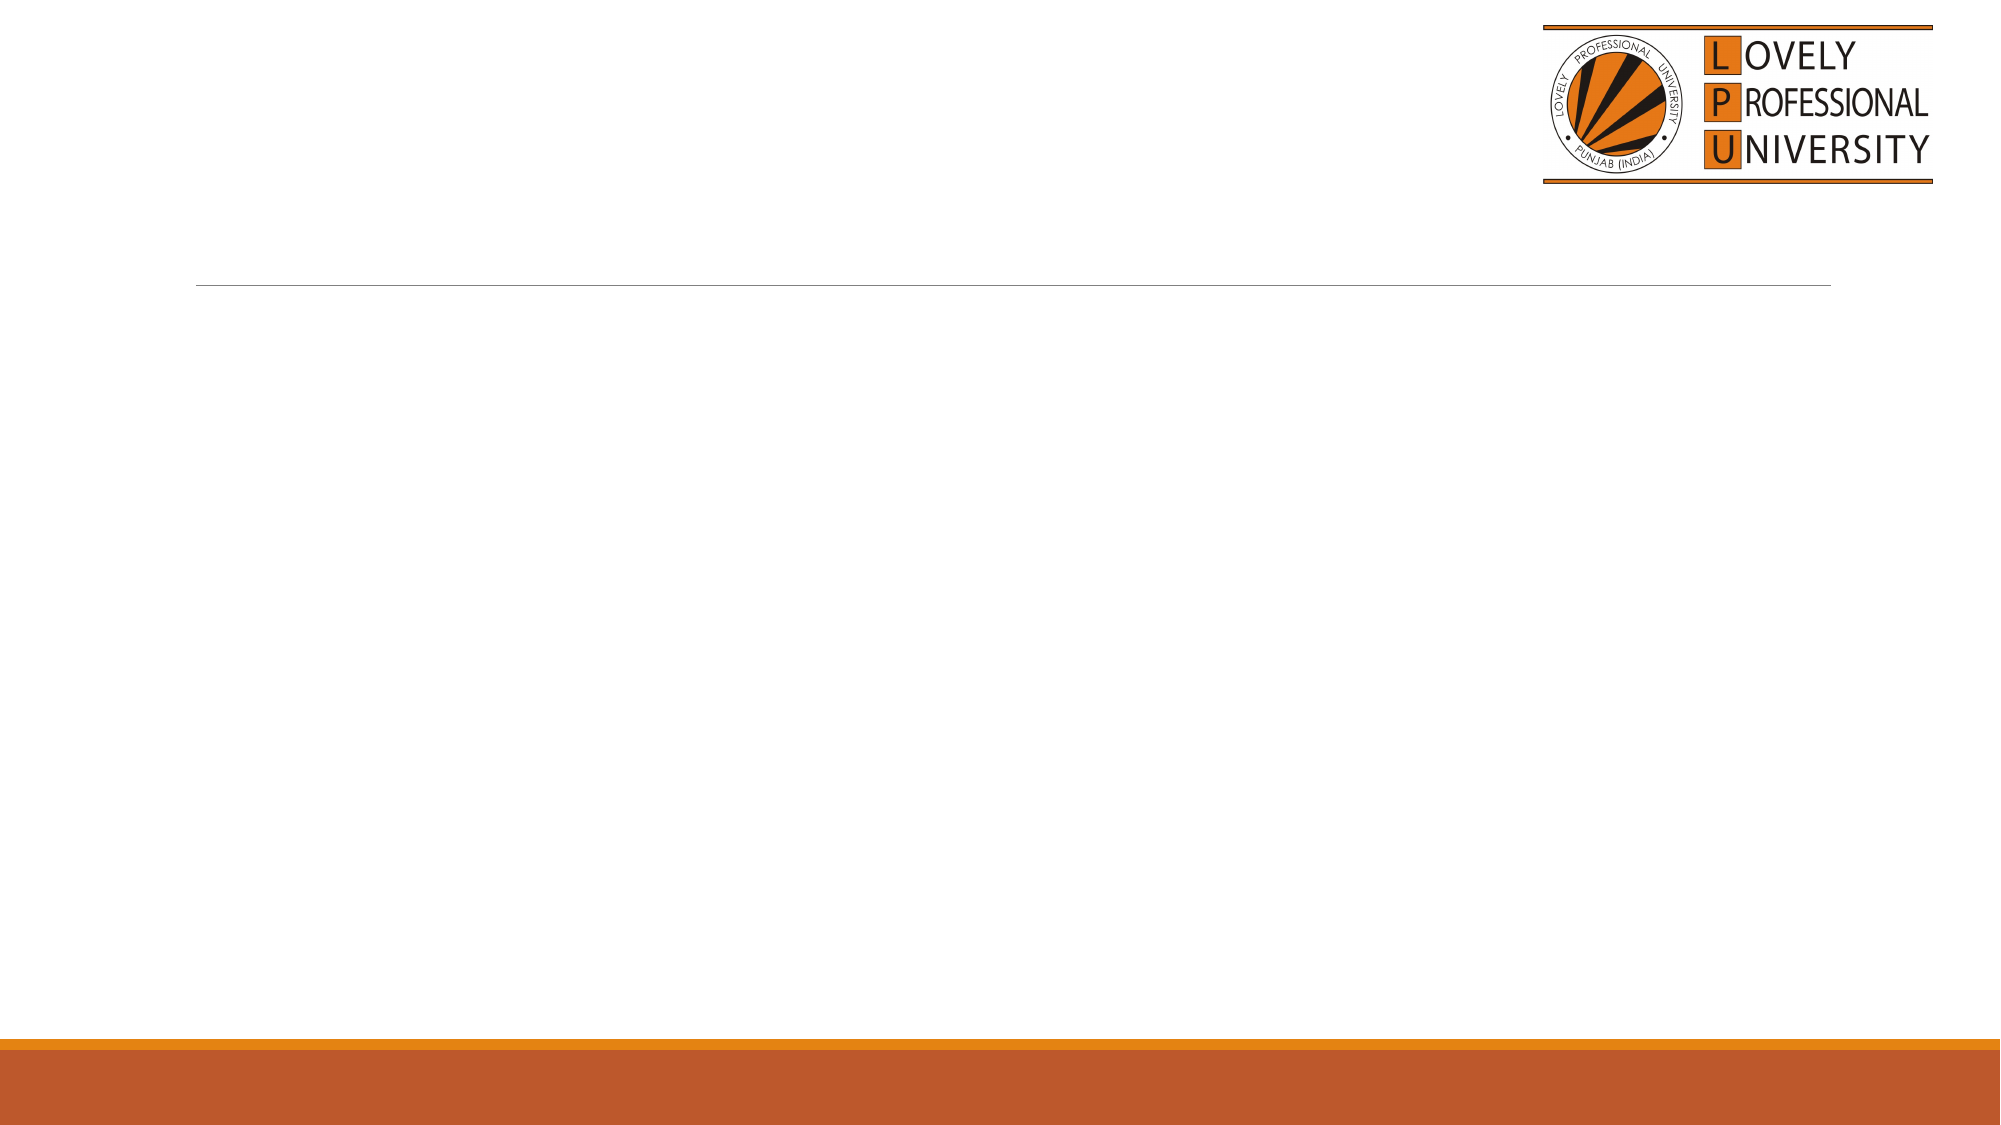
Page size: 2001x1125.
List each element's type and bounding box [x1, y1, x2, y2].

text_box [1542, 25, 1934, 185]
